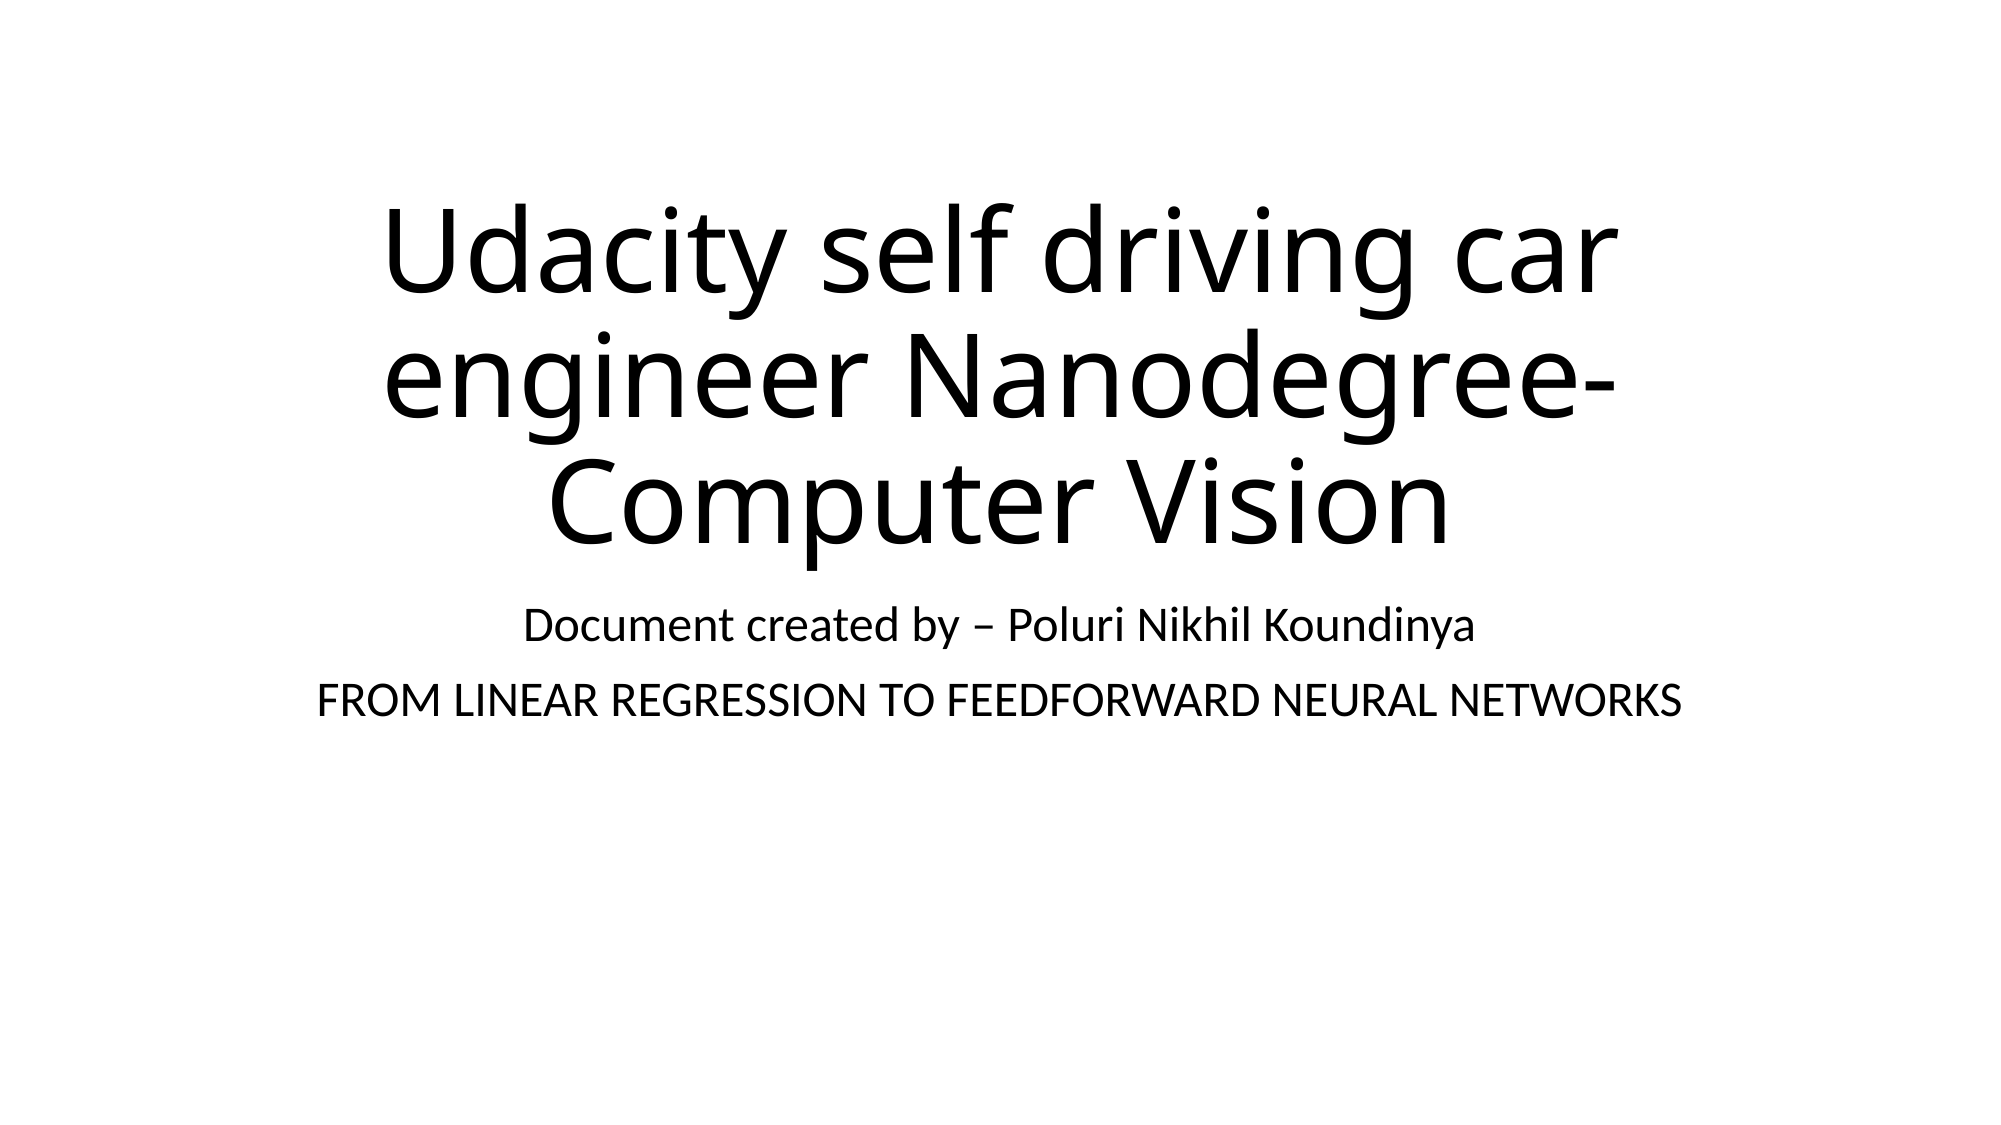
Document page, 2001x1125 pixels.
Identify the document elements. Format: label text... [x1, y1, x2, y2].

title Udacity self driving car engineer Nanodegree- Computer Vision [249, 184, 1750, 576]
subtitle Document created by – Poluri Nikhil Koundinya FROM LINEAR REGRESSION TO FEEDFORWARD NEURAL NETWORKS [249, 590, 1750, 863]
